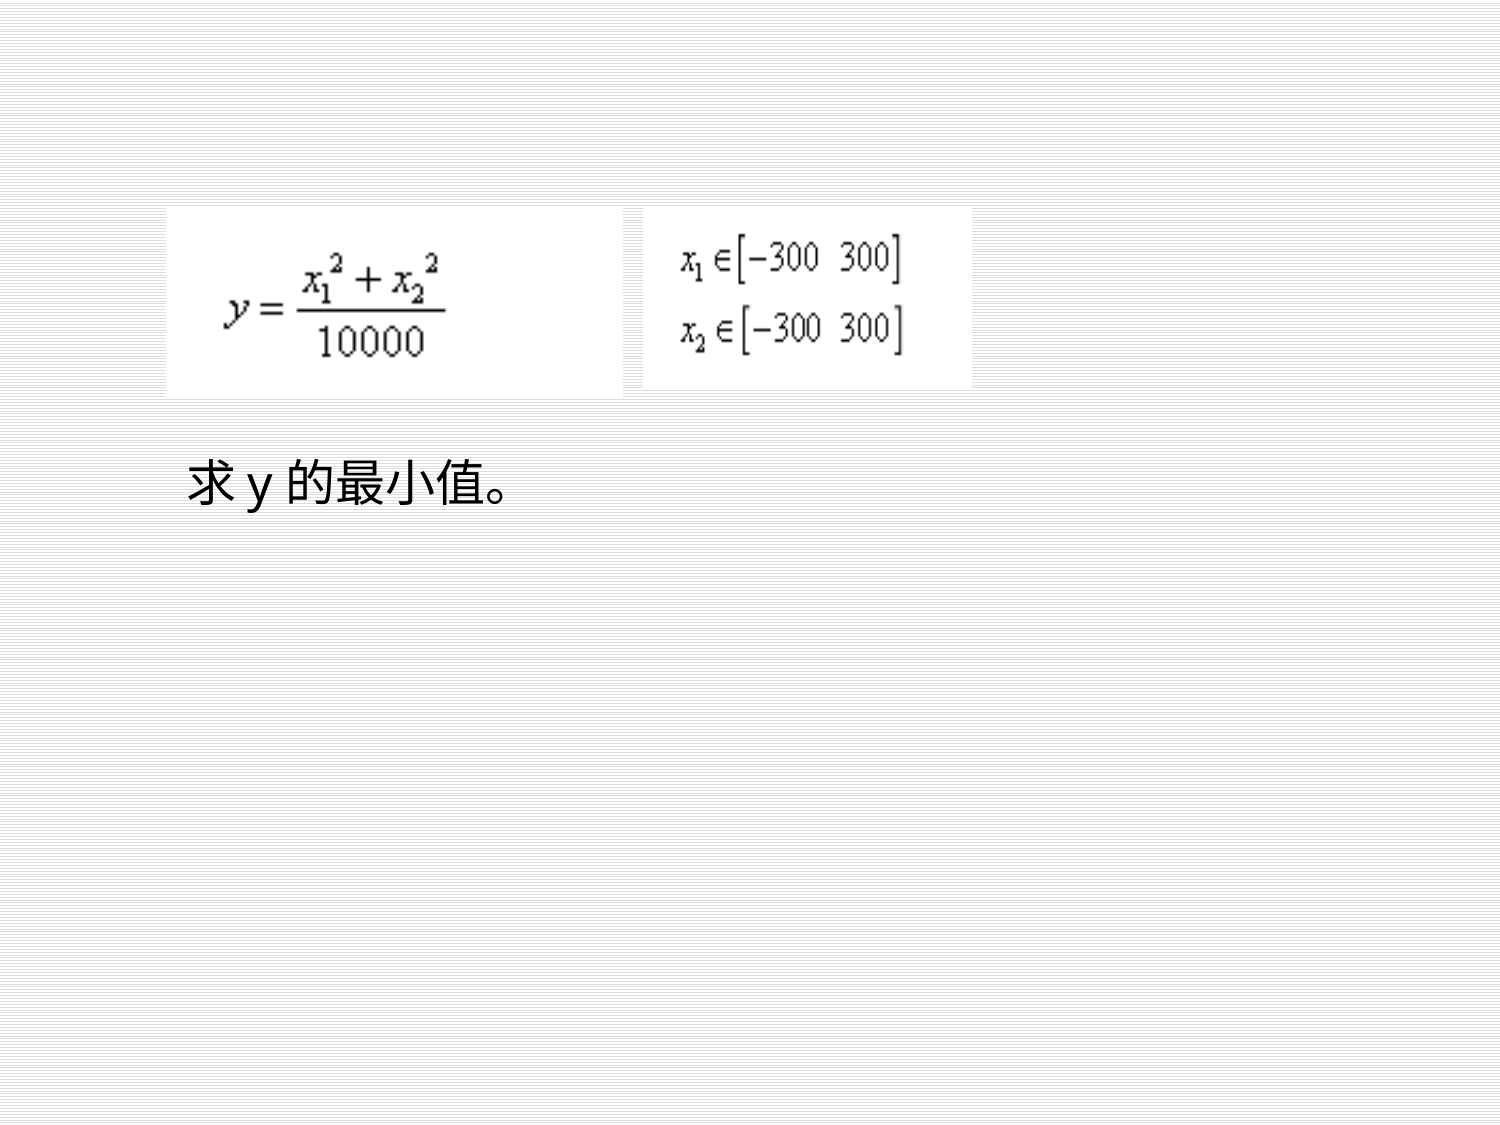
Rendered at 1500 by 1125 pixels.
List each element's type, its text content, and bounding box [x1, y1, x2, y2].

text_box 求y的最小值。 [171, 444, 588, 520]
picture [643, 206, 972, 390]
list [166, 206, 623, 398]
